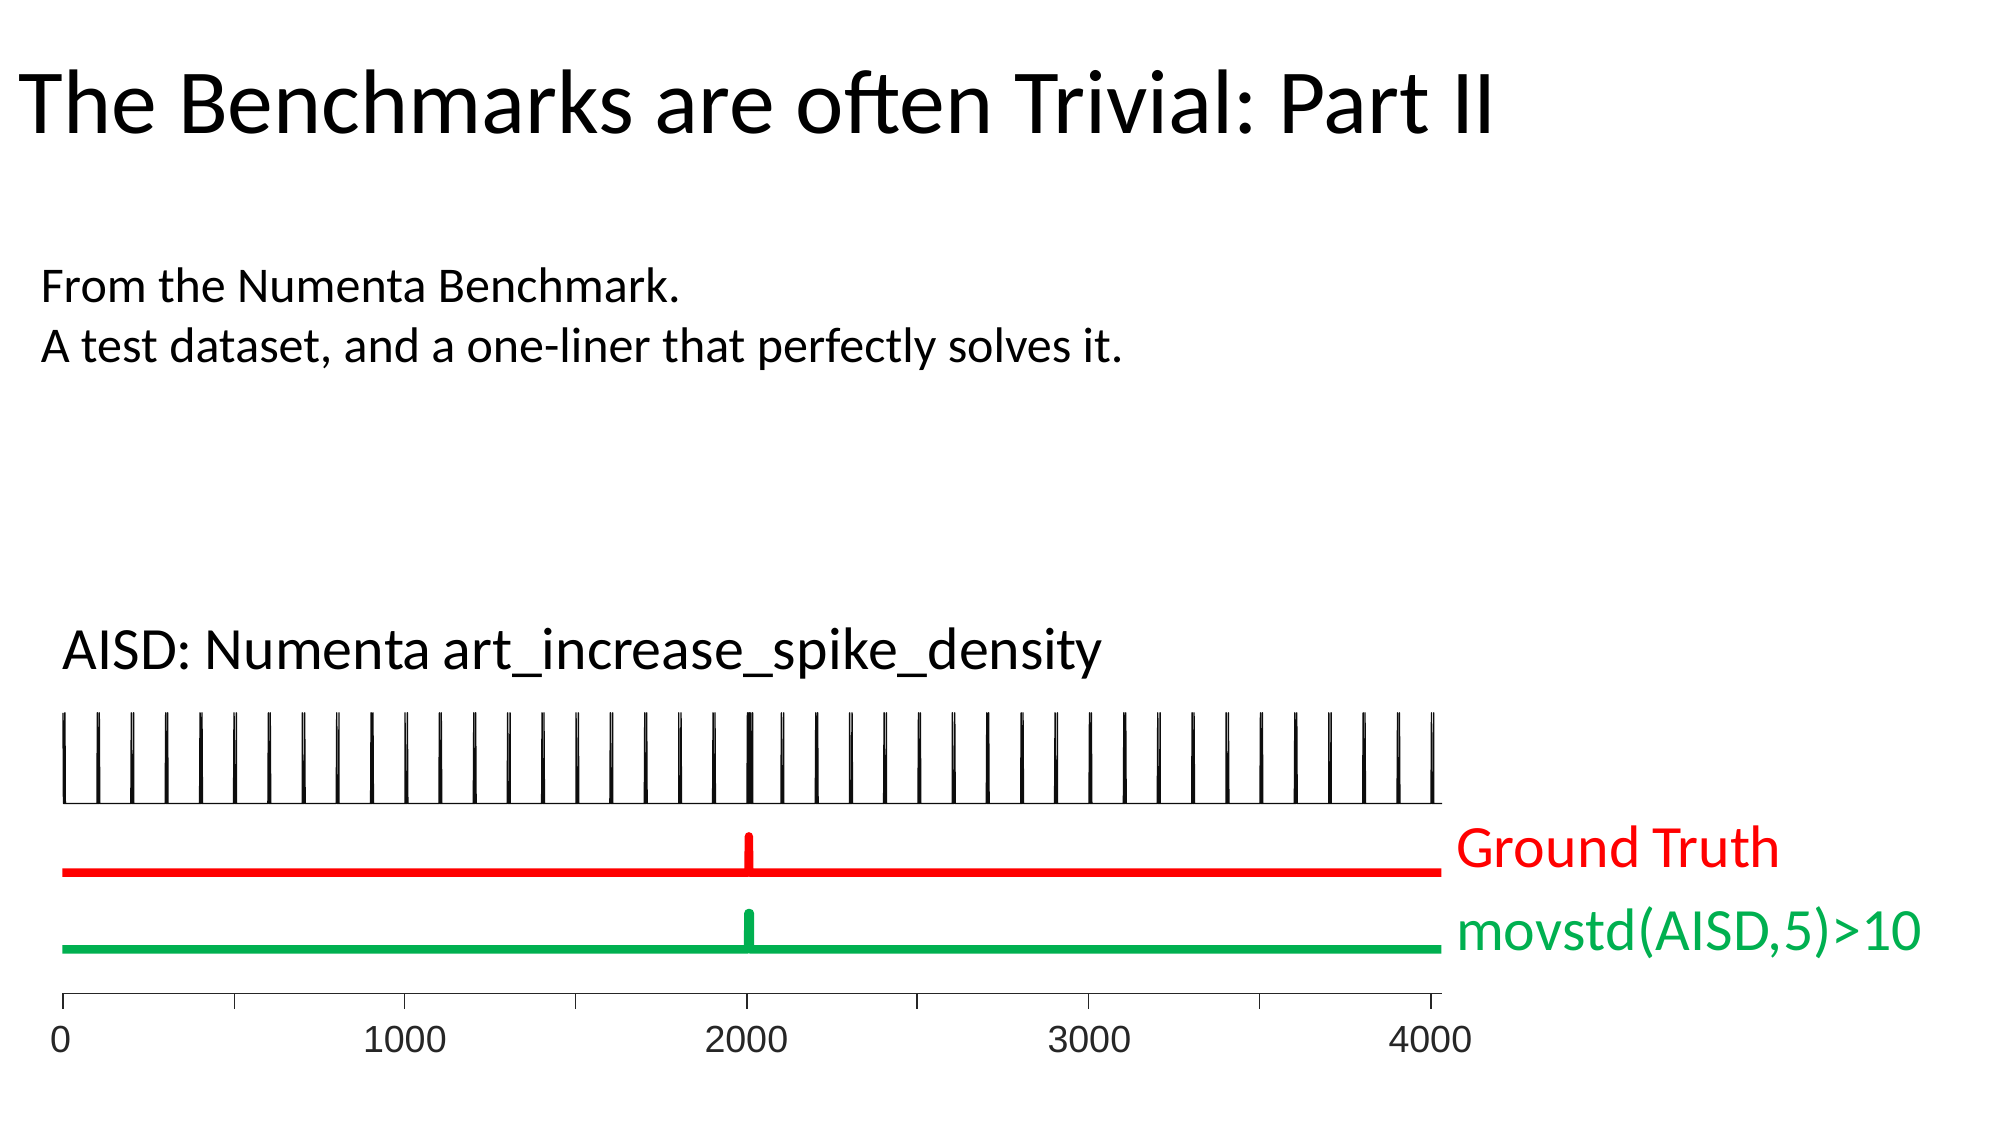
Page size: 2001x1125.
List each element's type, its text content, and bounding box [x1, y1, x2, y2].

text_box From the Numenta Benchmark. A test dataset, and a one-liner that perfectly solves it. [26, 245, 1965, 425]
title The Benchmarks are often Trivial: Part II [3, 0, 1984, 208]
picture [26, 587, 1957, 1084]
